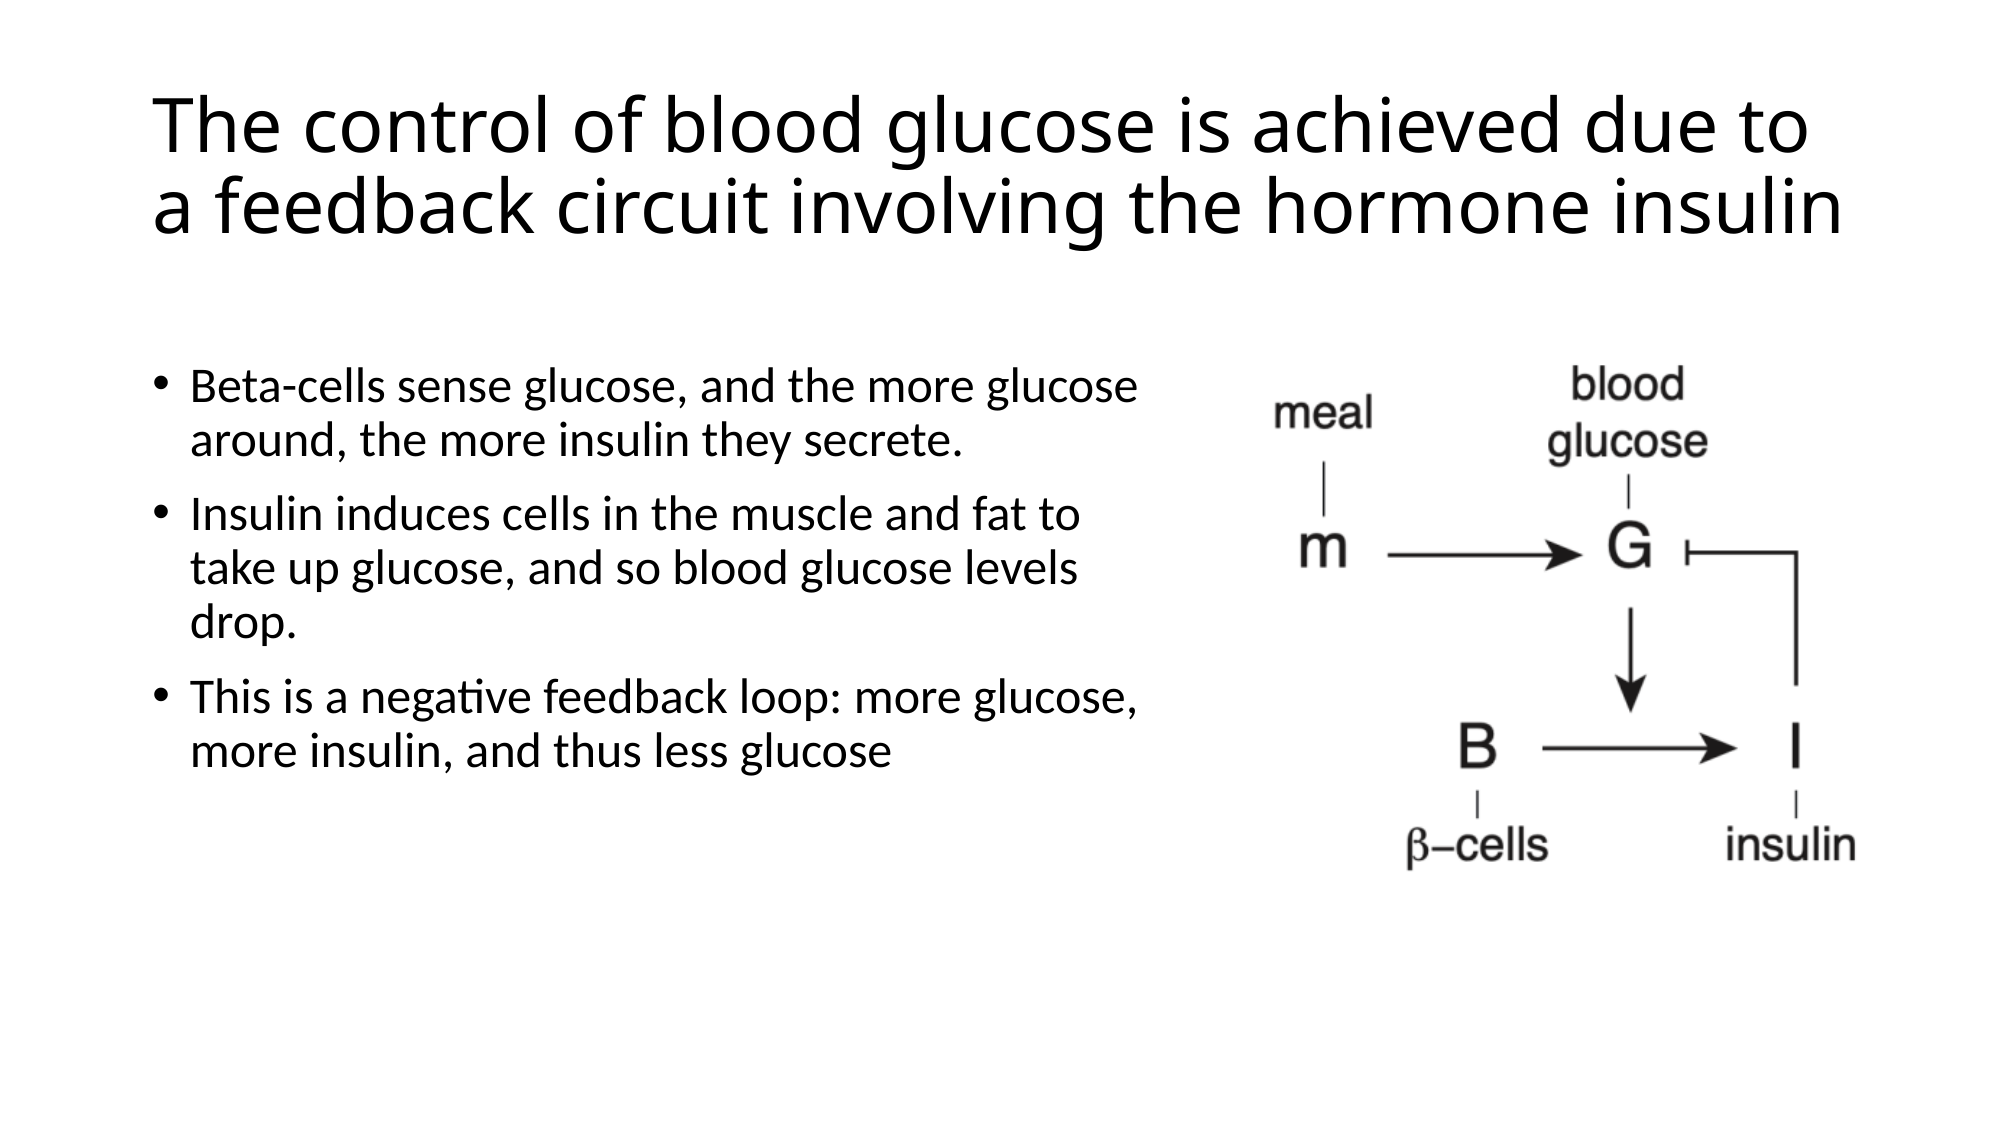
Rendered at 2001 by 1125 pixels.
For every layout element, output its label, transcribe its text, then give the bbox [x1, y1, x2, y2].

list Beta-cells sense glucose, and the more glucose around, the more insulin they secrete. Insulin induces cells in the muscle and fat to take up glucose, and so blood glucose levels drop. This is a negative feedback loop: more glucose, more insulin, and thus less glucose [137, 351, 1180, 1066]
title The control of blood glucose is achieved due to a feedback circuit involving the hormone insulin [137, 59, 1863, 278]
picture [1213, 351, 1910, 885]
